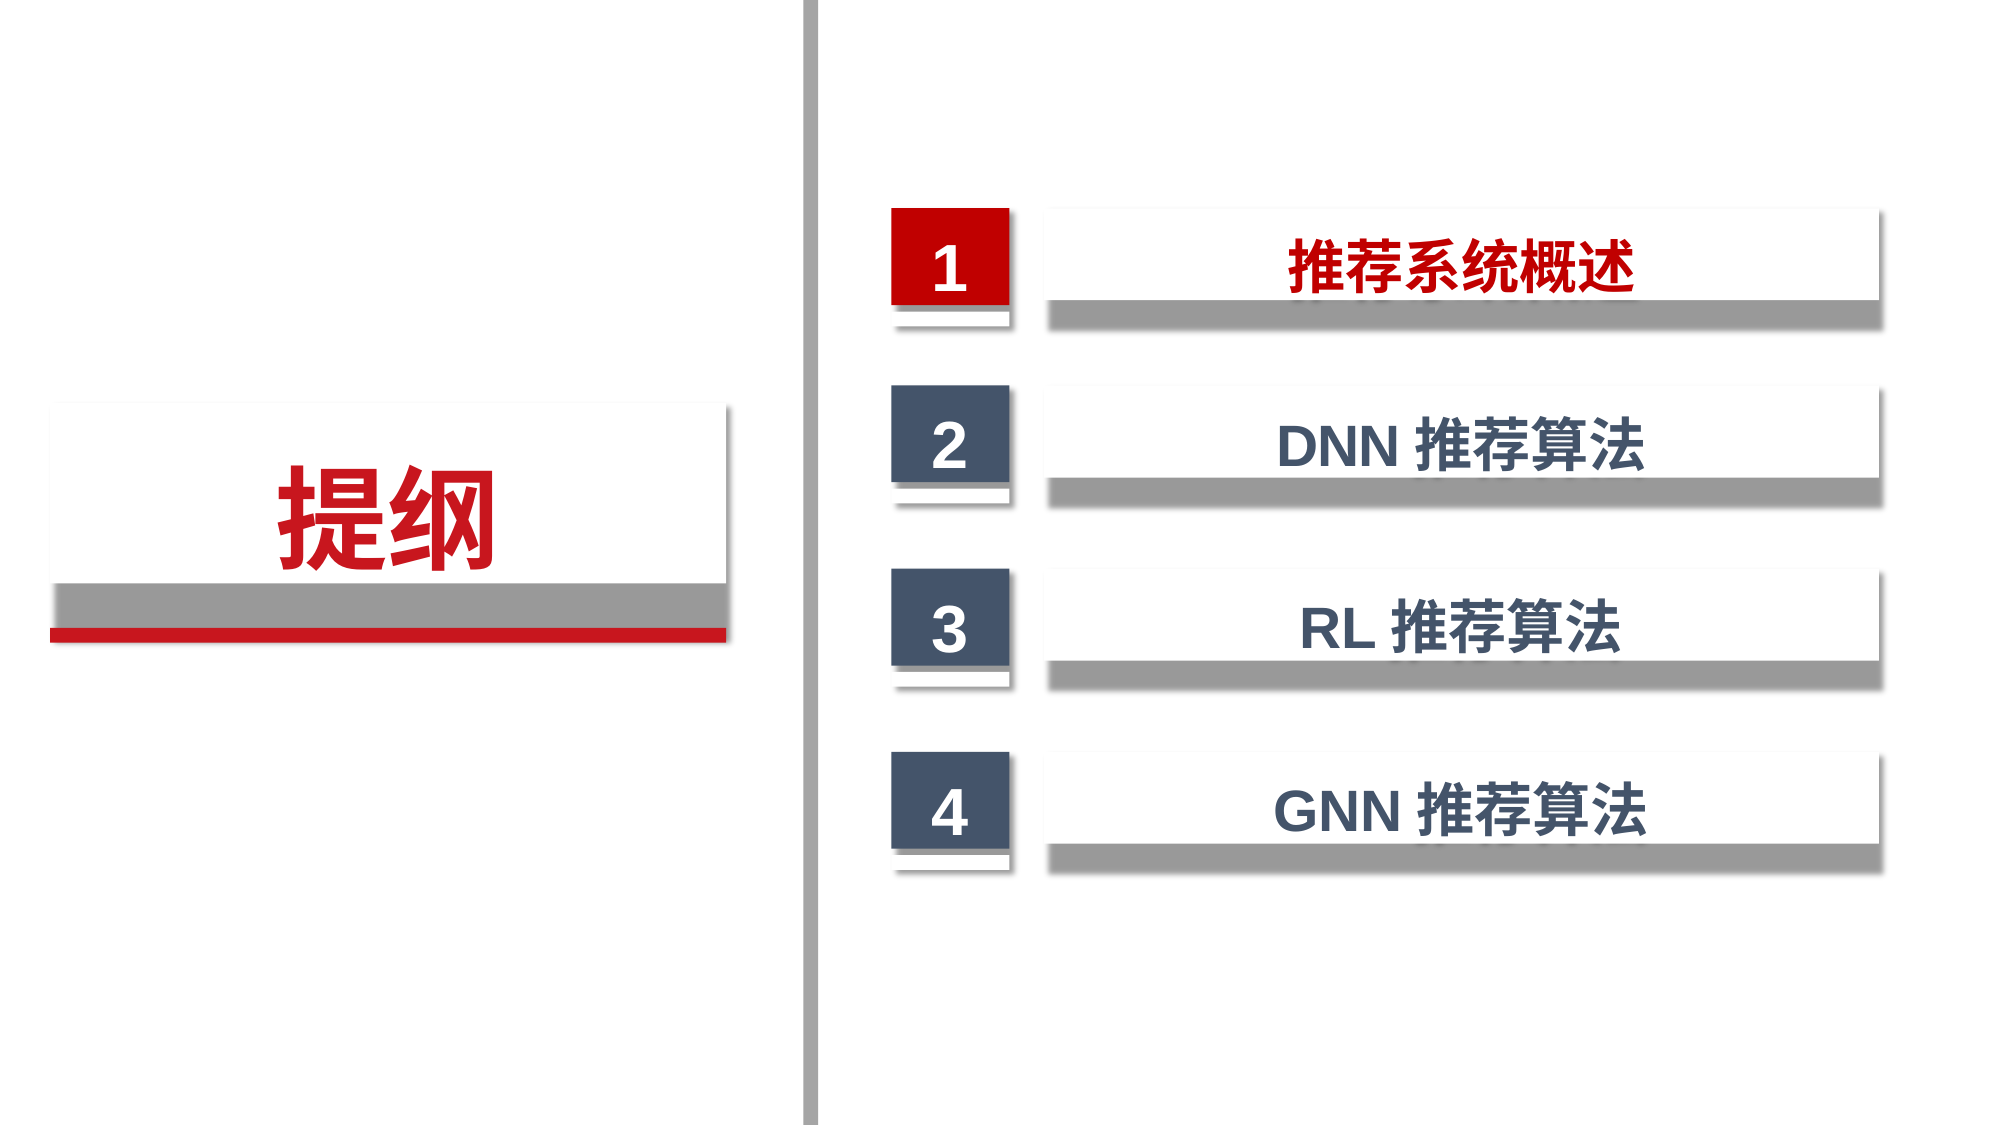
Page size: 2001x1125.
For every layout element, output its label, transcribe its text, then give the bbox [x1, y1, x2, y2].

text_box 提纲 [50, 402, 727, 584]
picture [1040, 203, 1892, 352]
picture [46, 398, 739, 652]
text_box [886, 311, 1023, 383]
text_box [890, 381, 1893, 530]
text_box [890, 564, 1893, 713]
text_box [890, 747, 1893, 896]
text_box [886, 203, 1023, 310]
text_box 推荐系统概述 [1043, 208, 1879, 301]
